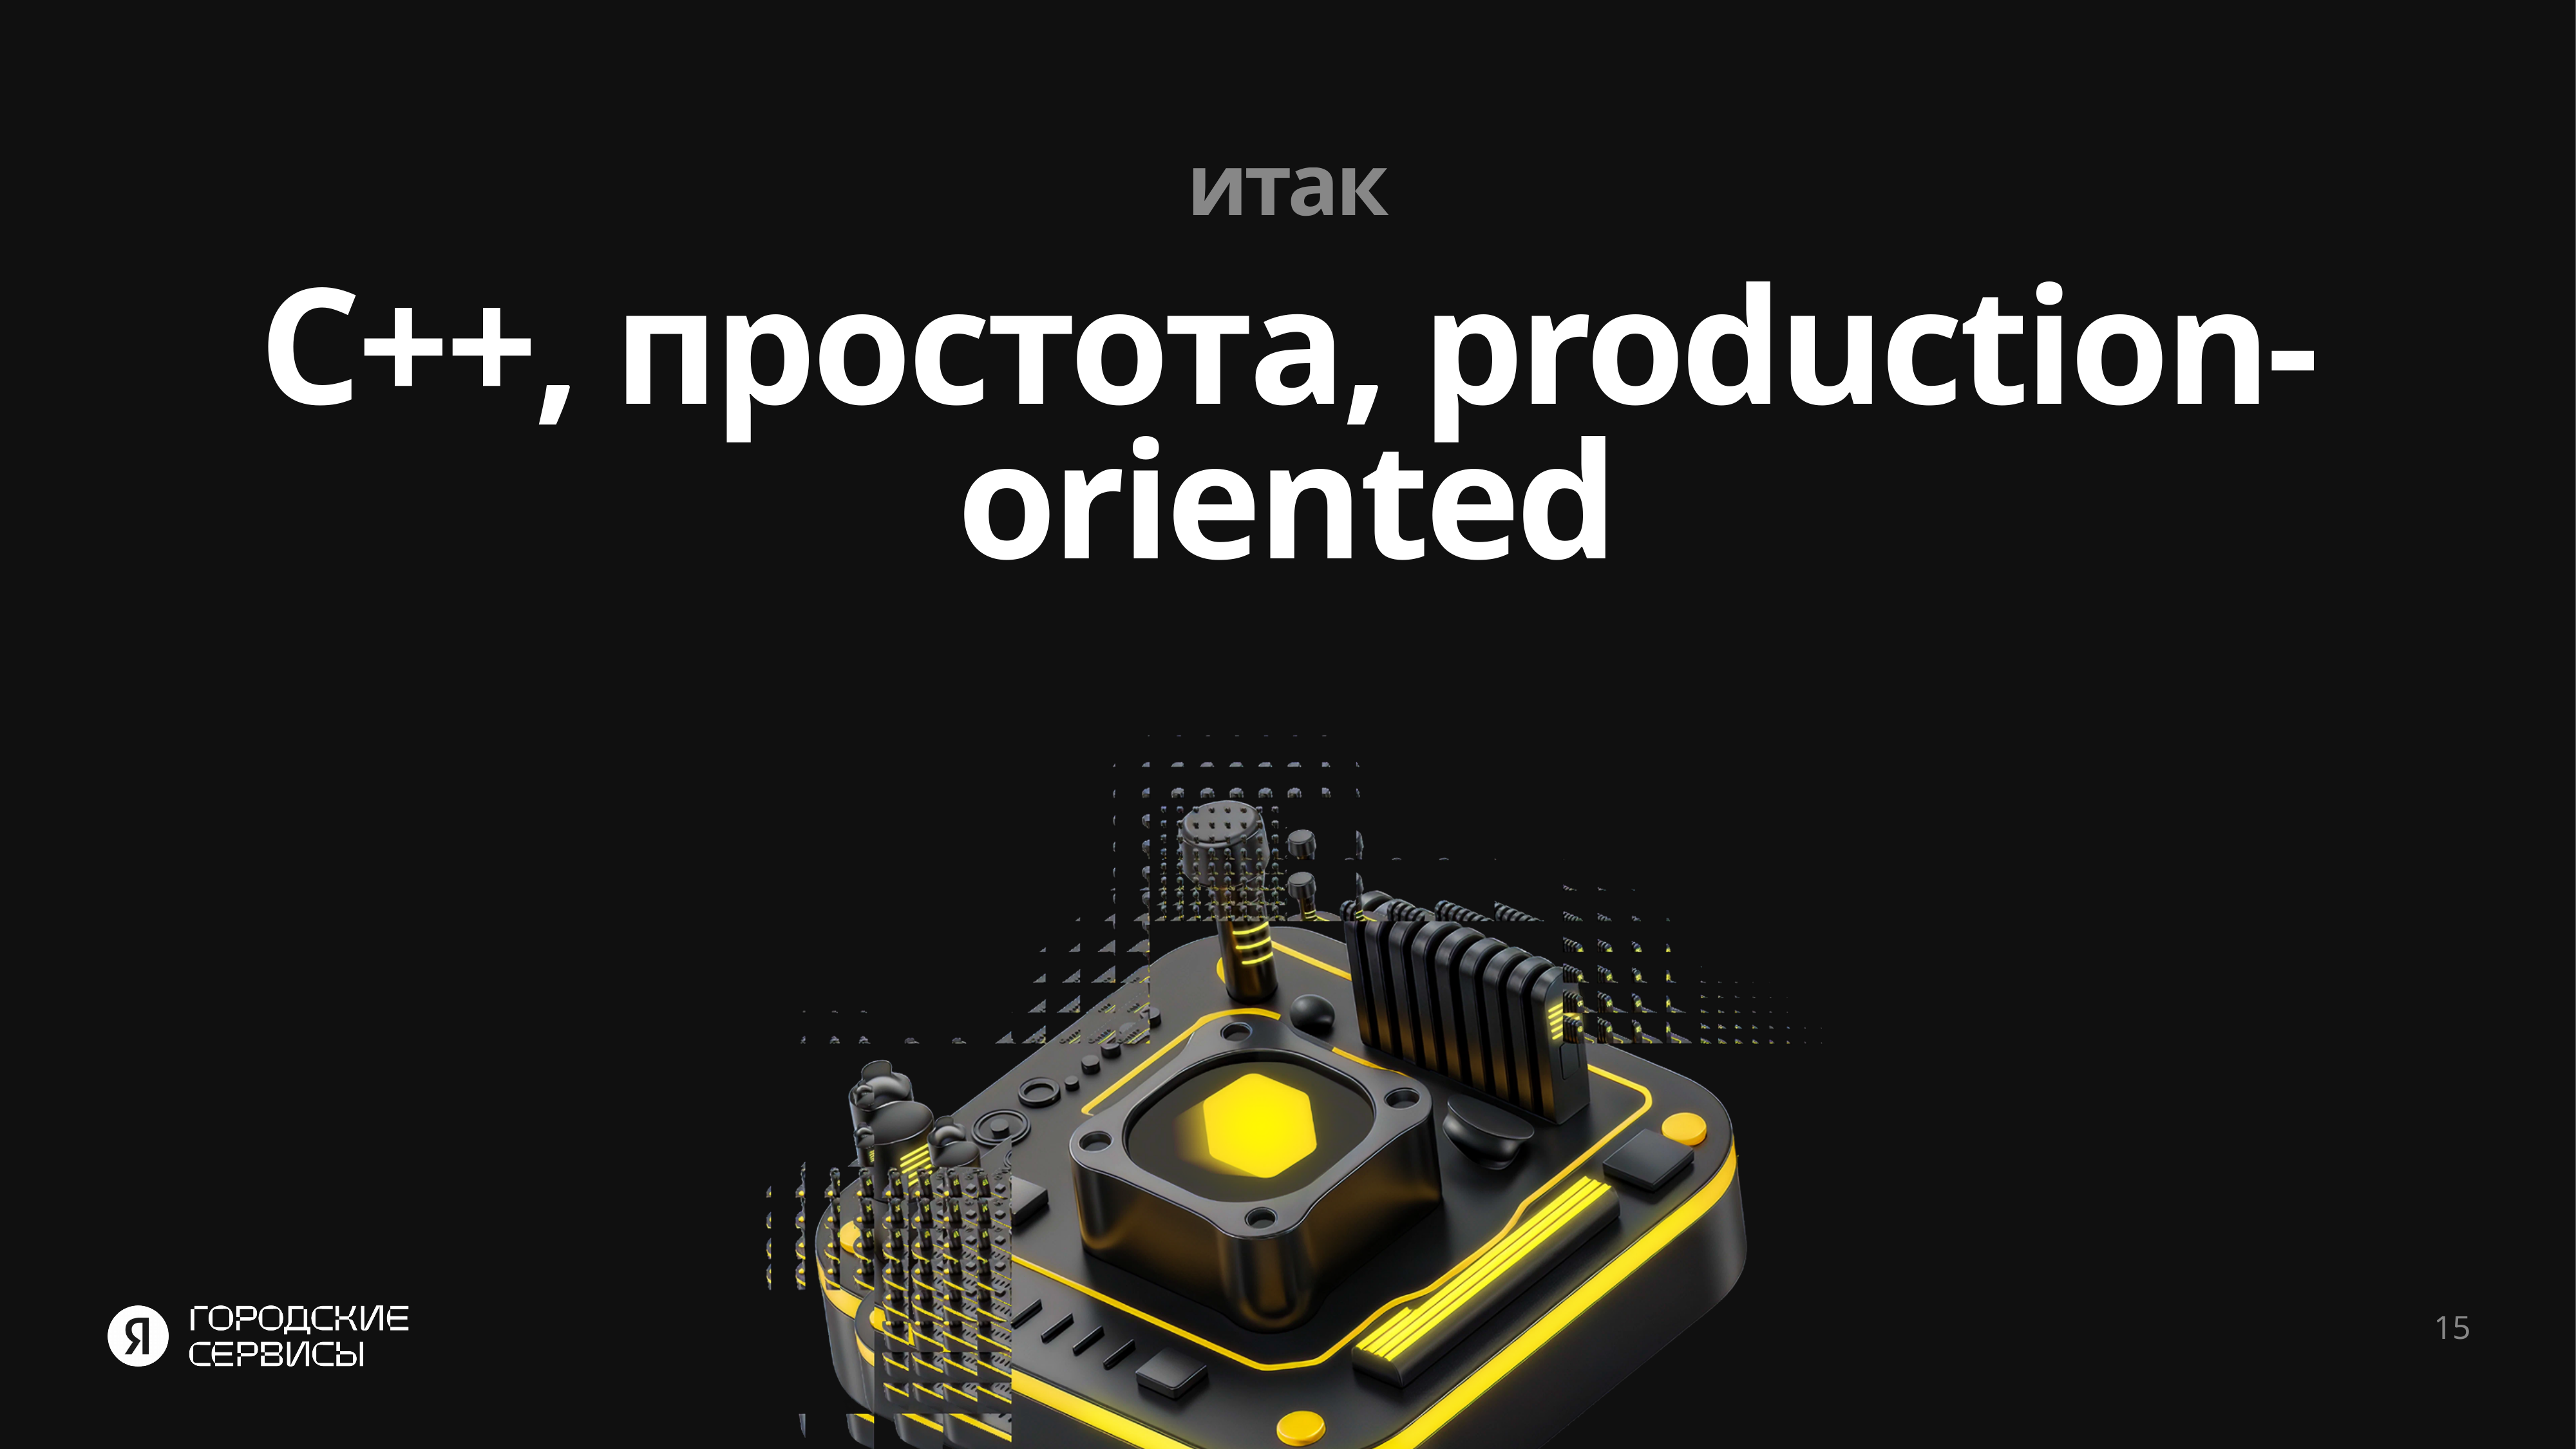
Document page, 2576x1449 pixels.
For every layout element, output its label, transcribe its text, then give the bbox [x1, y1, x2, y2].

slide_number 15 [2186, 1290, 2471, 1368]
text_box итак [104, 128, 2471, 232]
picture [108, 1305, 413, 1367]
title C++, простота, production-oriented [104, 260, 2471, 595]
picture [599, 675, 1976, 1449]
